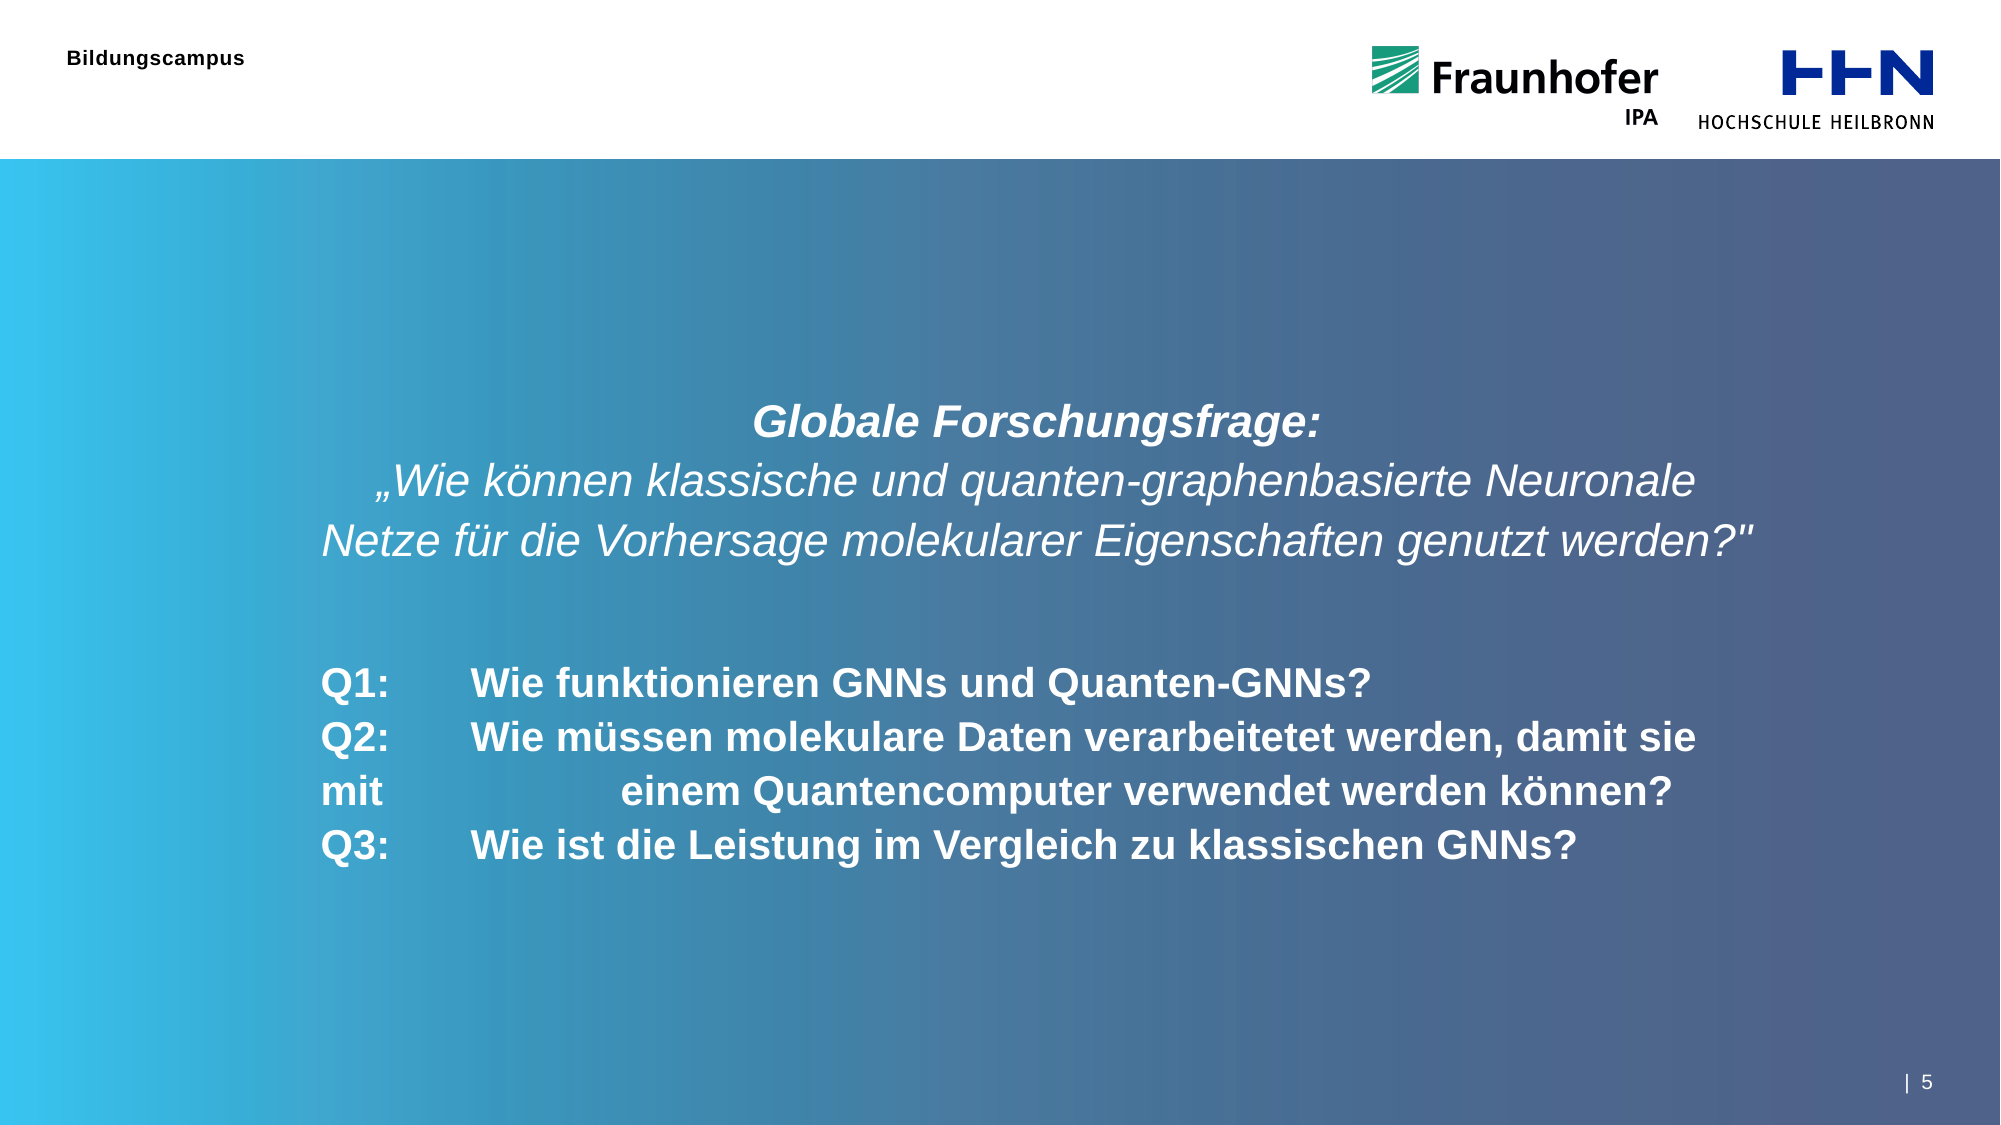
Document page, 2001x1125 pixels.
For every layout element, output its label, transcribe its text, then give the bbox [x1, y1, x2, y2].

slide_number Bildungscampus [66, 45, 1277, 81]
picture [0, 159, 2000, 1125]
picture [1370, 44, 1660, 128]
